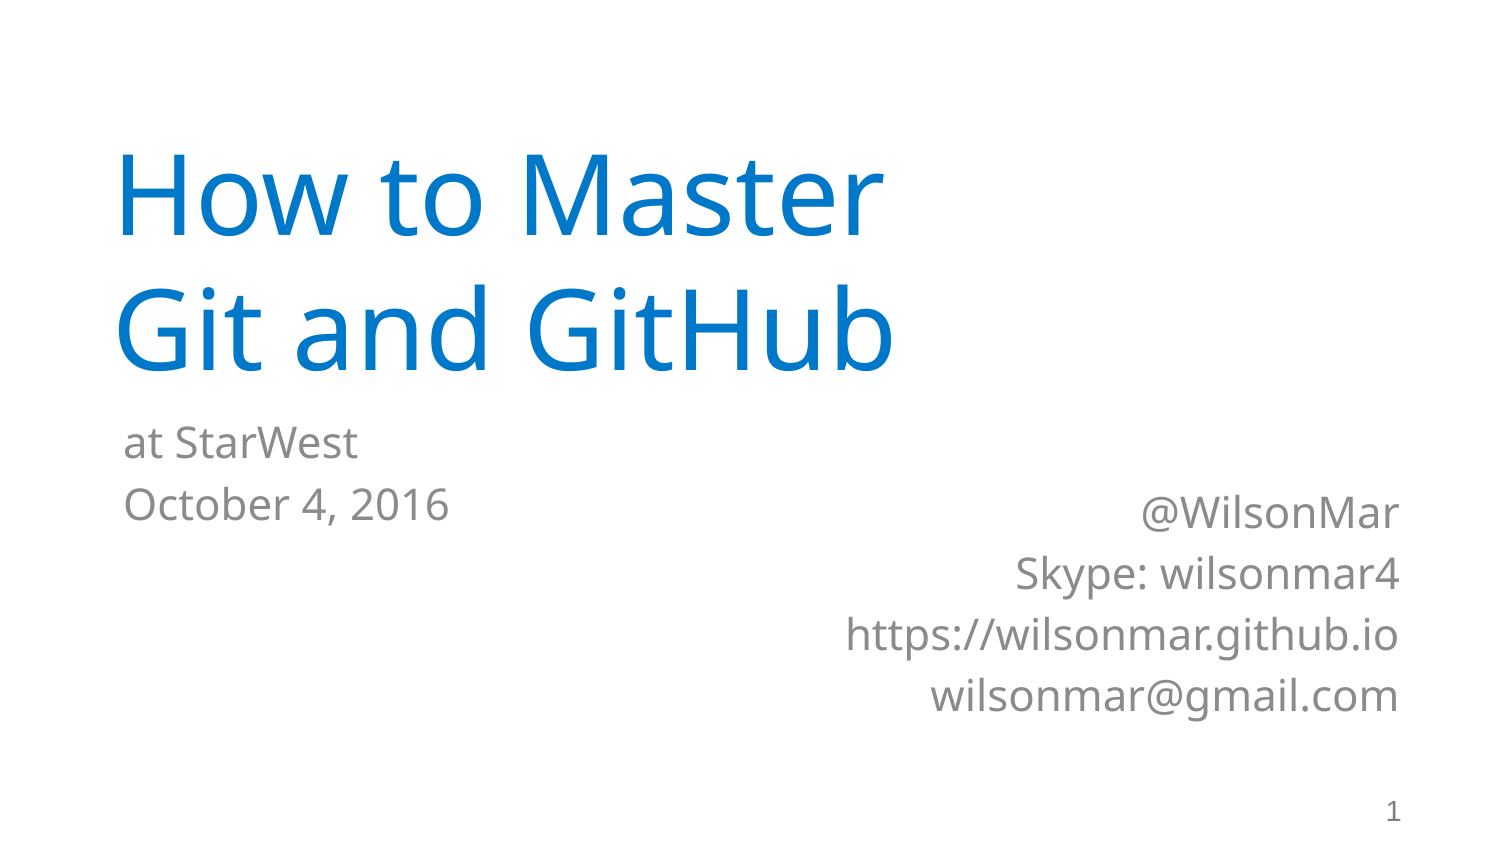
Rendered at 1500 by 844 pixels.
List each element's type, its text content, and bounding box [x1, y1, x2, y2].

title How to Master Git and GitHub [112, 86, 1388, 393]
subtitle at StarWest October 4, 2016 [123, 415, 642, 557]
text_box @WilsonMar Skype: wilsonmar4 https://wilsonmar.github.io wilsonmar@gmail.com [349, 484, 1400, 747]
